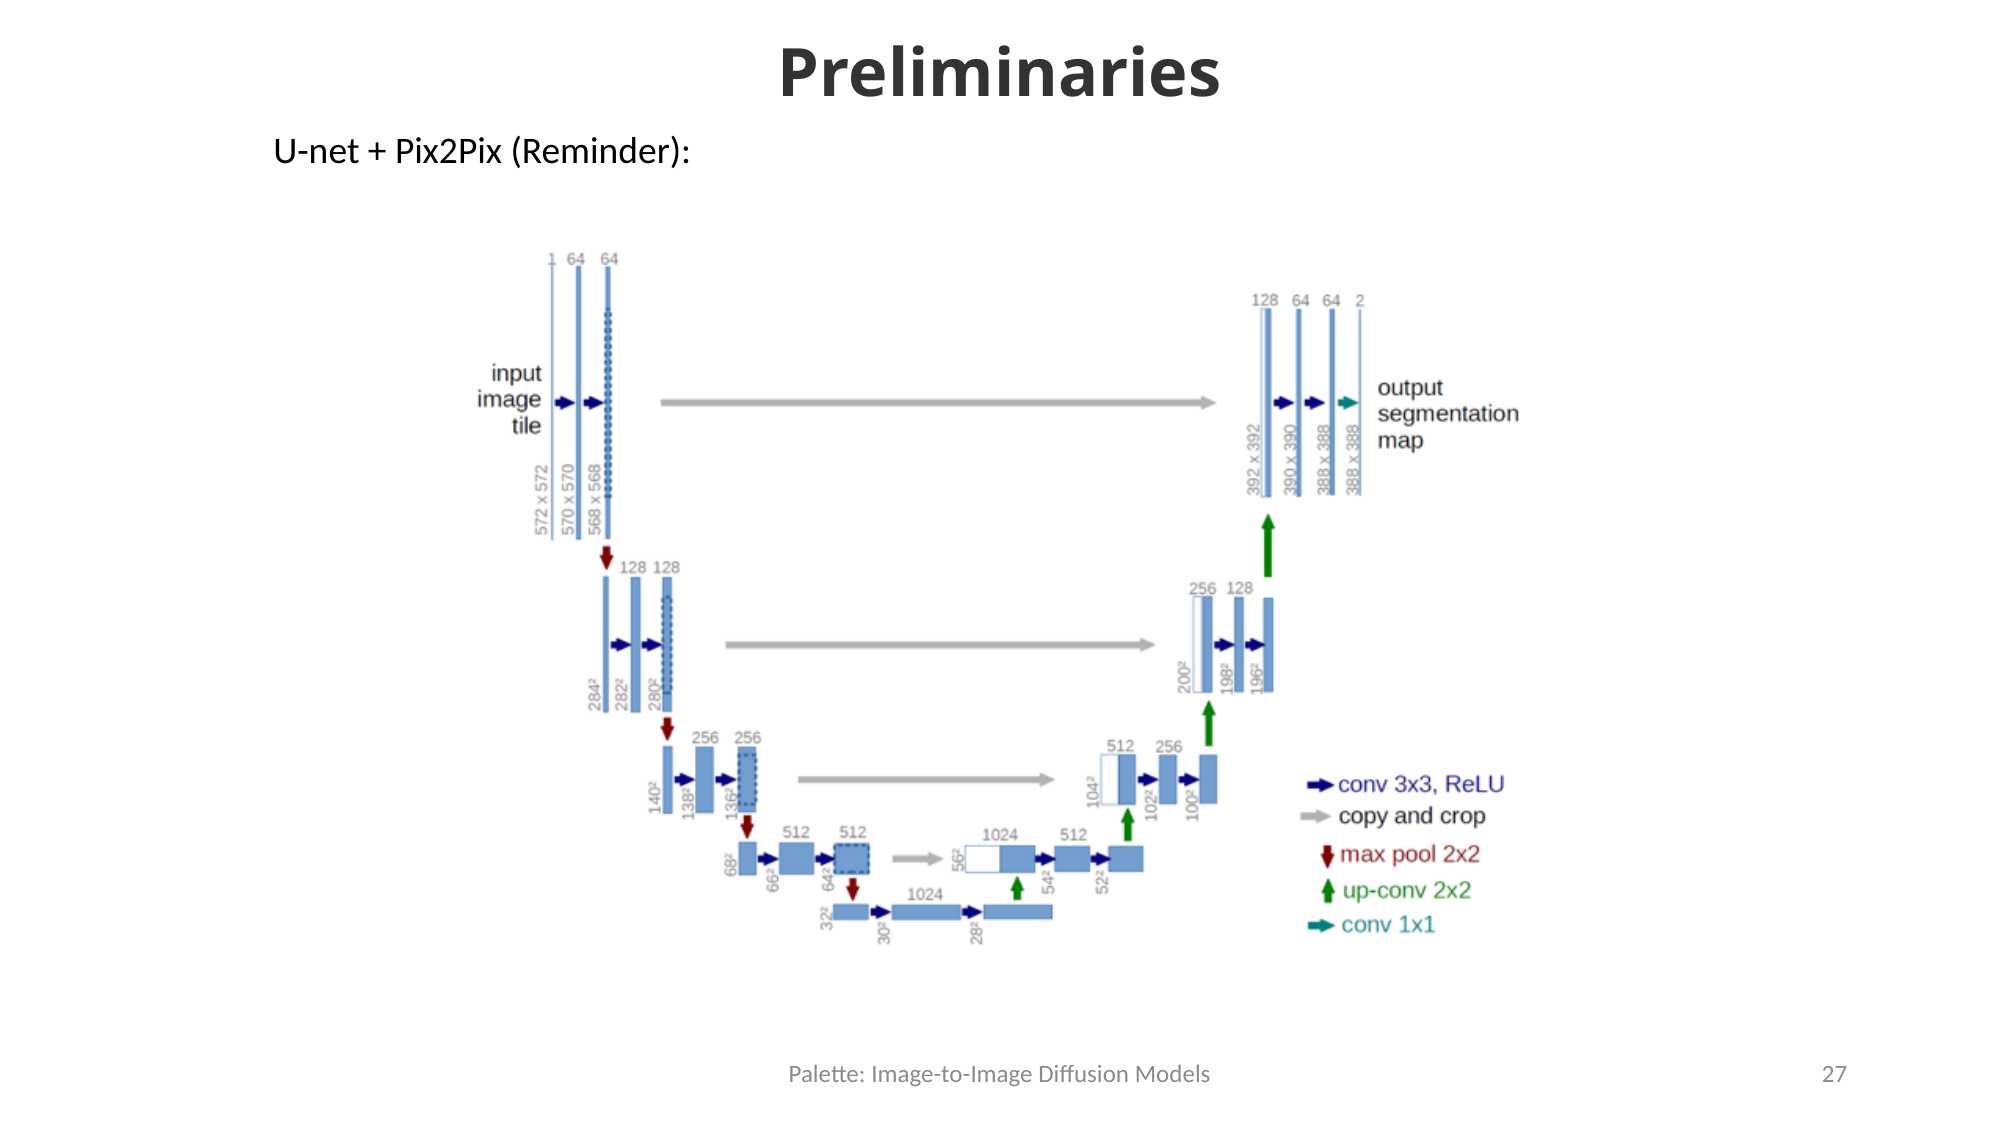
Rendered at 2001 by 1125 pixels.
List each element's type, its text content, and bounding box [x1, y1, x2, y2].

picture [473, 248, 1523, 949]
text_box Preliminaries [255, 22, 1745, 117]
text_box U-net + Pix2Pix (Reminder): [258, 118, 707, 178]
slide_number 27 [1412, 1042, 1863, 1103]
footer Palette: Image-to-Image Diffusion Models [662, 1042, 1338, 1103]
